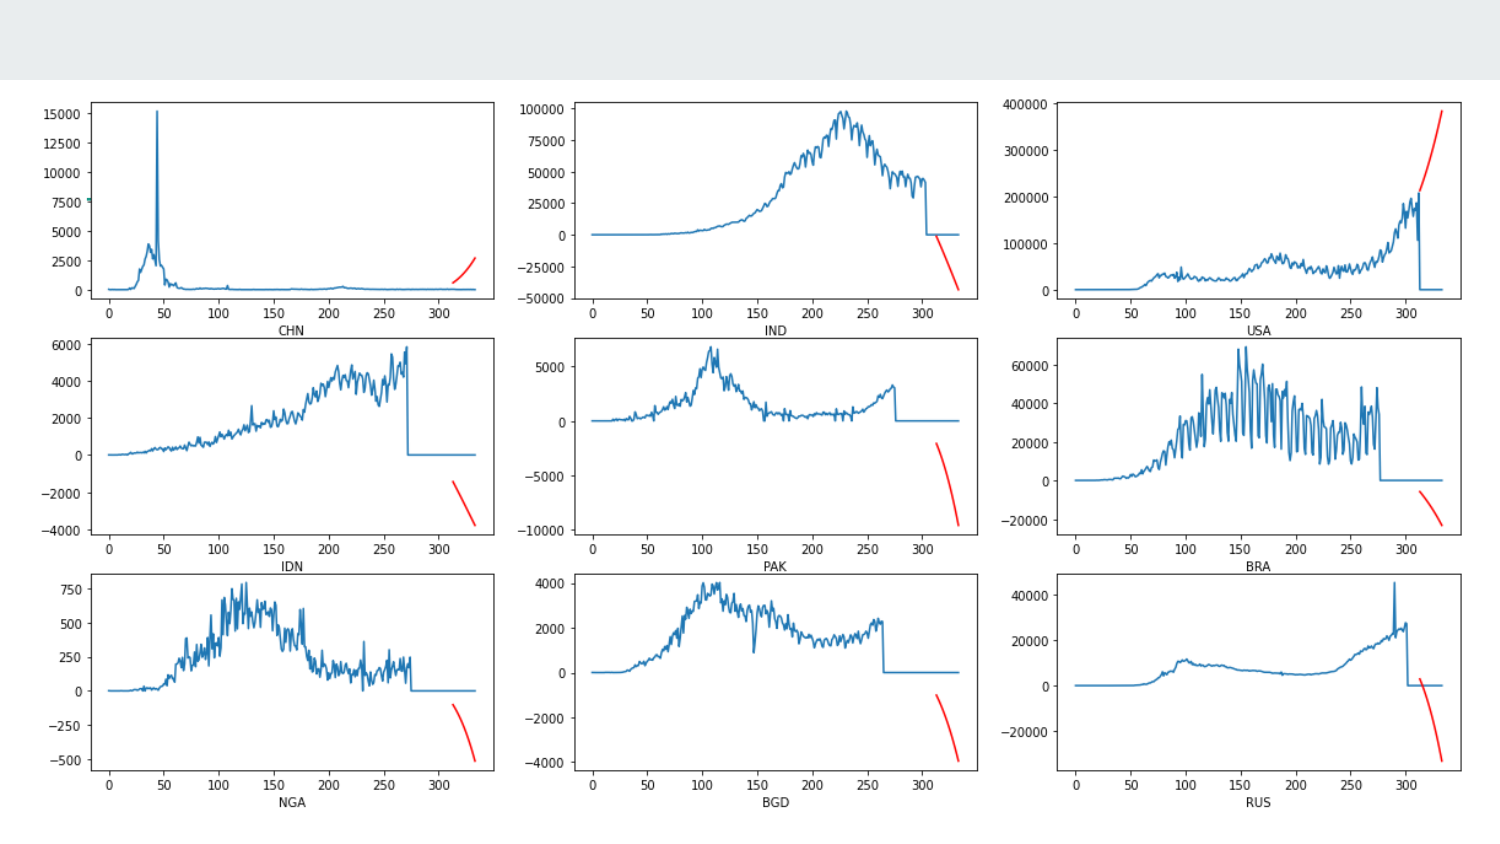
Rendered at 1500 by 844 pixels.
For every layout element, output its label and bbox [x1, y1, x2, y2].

picture [32, 91, 1468, 817]
